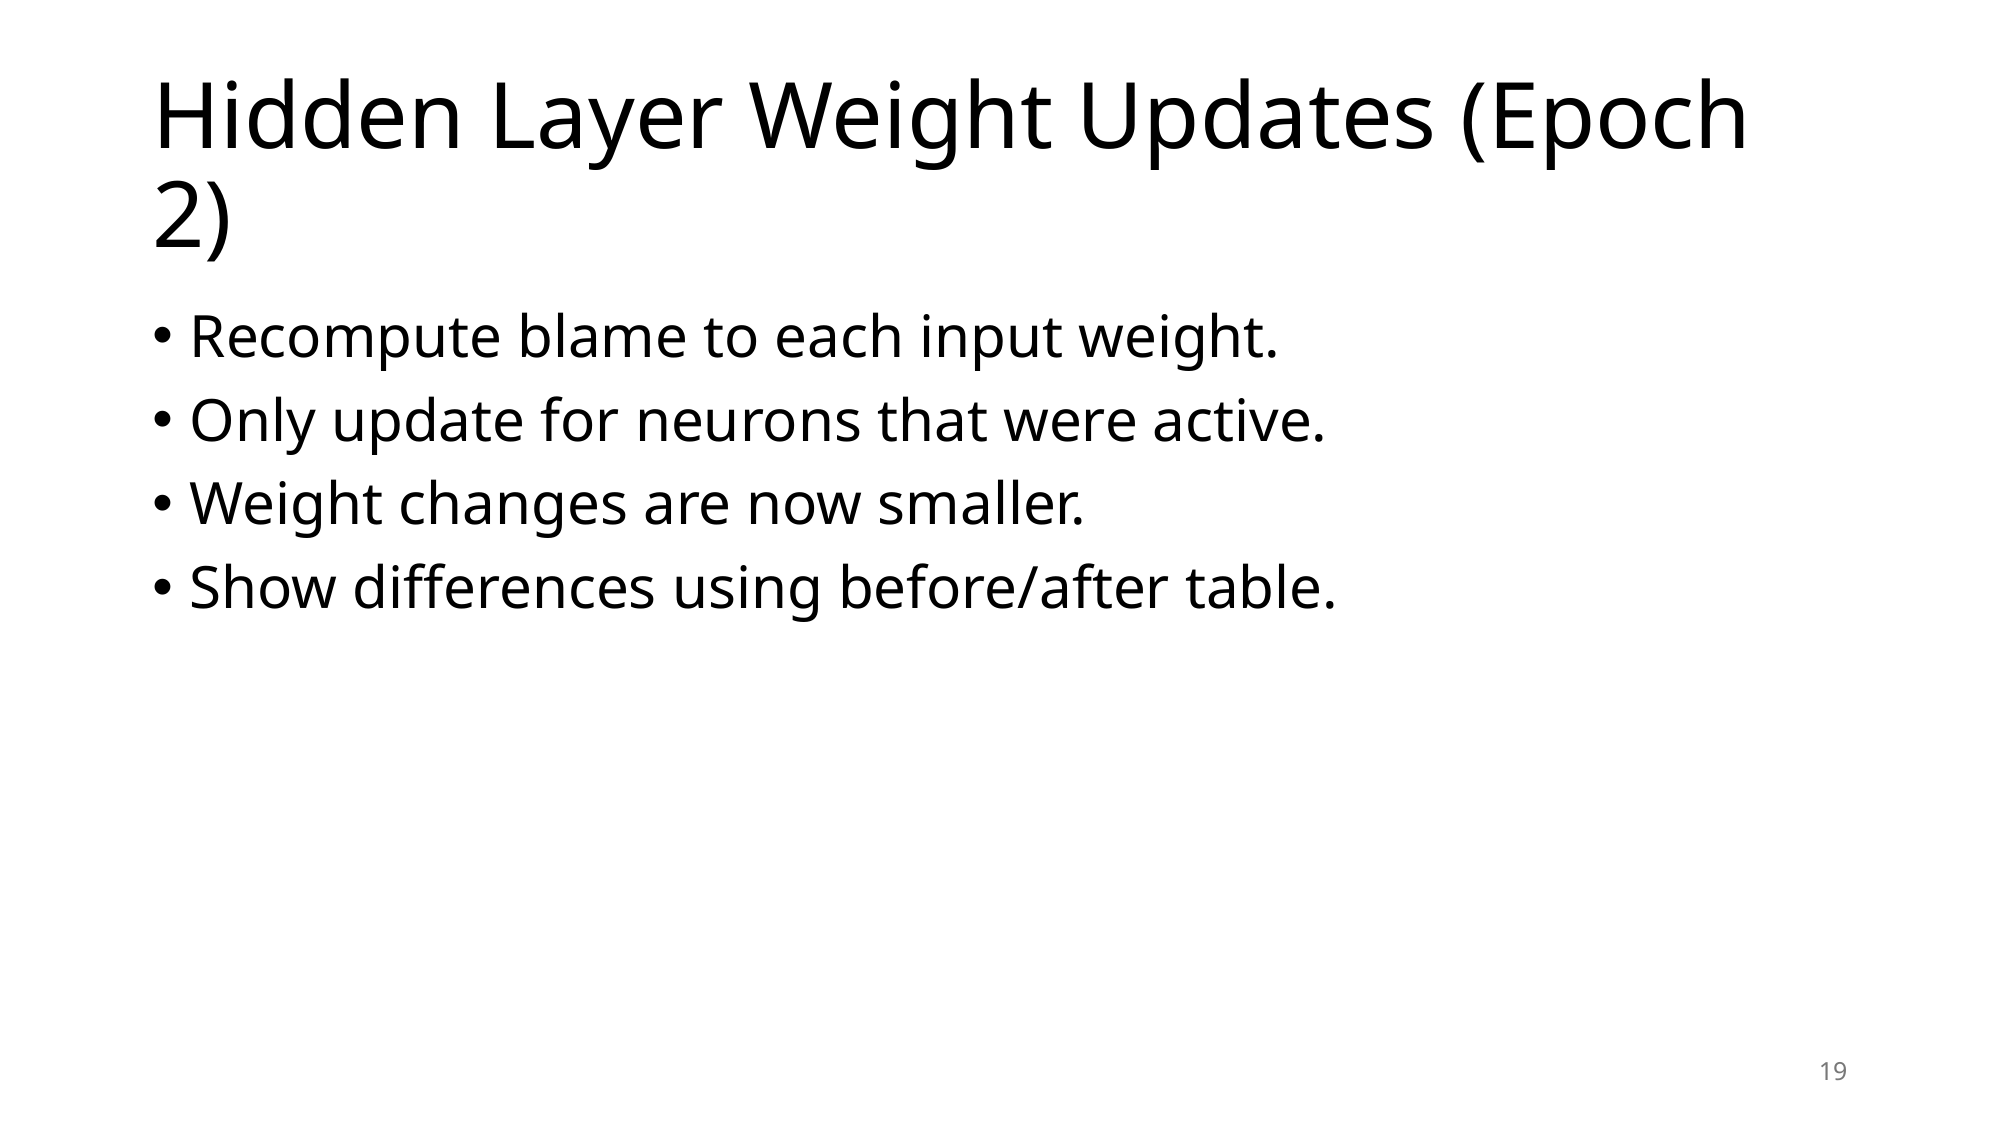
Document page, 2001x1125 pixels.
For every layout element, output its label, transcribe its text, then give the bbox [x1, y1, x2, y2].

slide_number 19 [1412, 1042, 1863, 1103]
list Recompute blame to each input weight. Only update for neurons that were active. Weight changes are now smaller. Show differences using before/after table. [137, 299, 1863, 1014]
title Hidden Layer Weight Updates (Epoch 2) [137, 59, 1863, 278]
